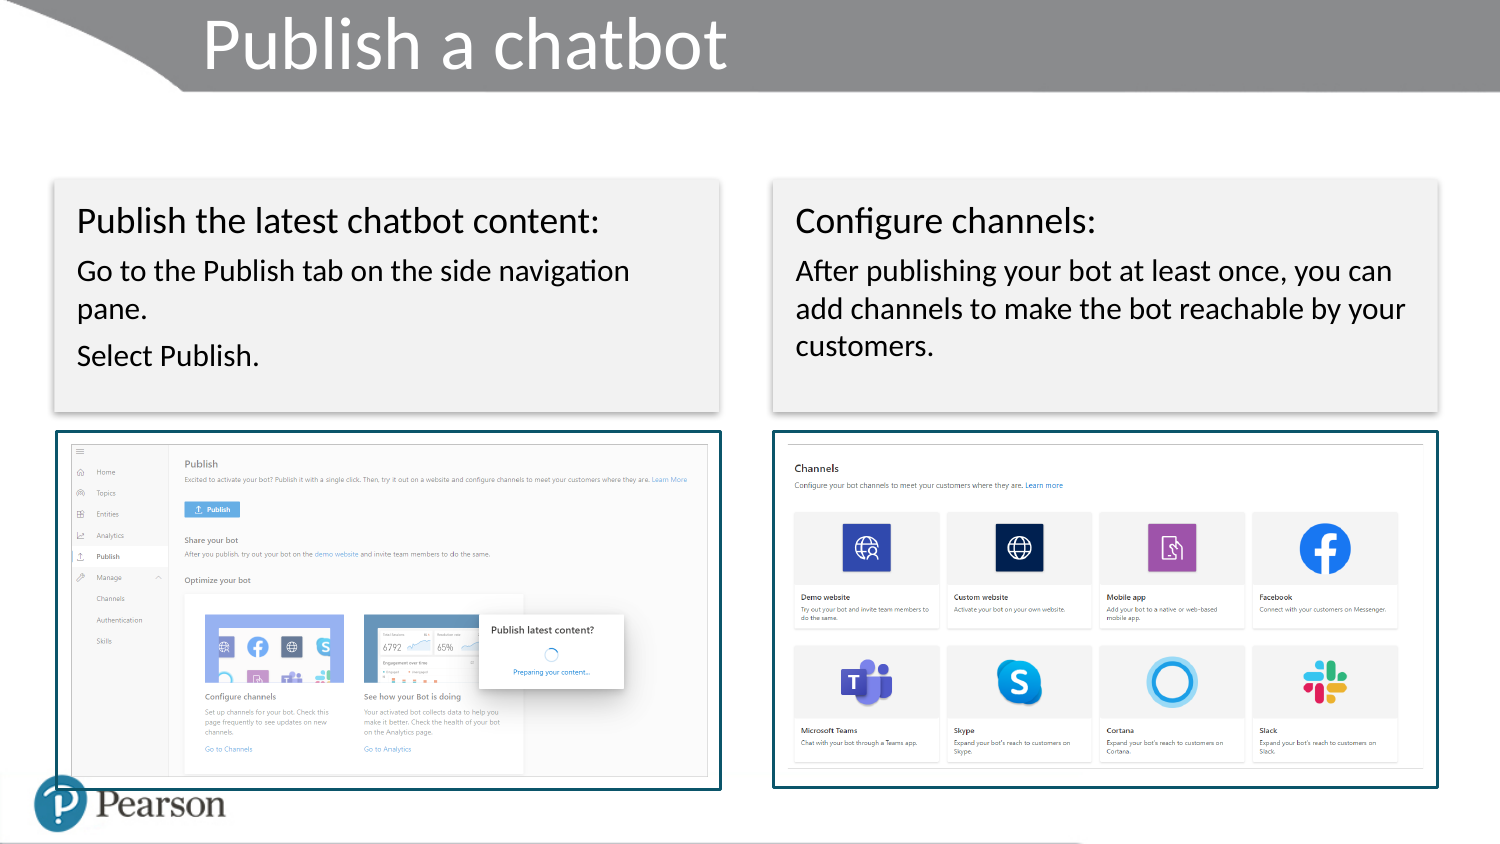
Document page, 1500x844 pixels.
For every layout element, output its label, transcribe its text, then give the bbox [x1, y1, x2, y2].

text_box [54, 430, 723, 791]
picture [0, 0, 1500, 844]
title Publish a chatbot [187, 0, 1426, 79]
text_box Publish the latest chatbot content: Go to the Publish tab on the side navigation pane. Select Publish. [54, 179, 720, 413]
text_box Configure channels: After publishing your bot at least once, you can add channels to make the bot reachable by your customers. [772, 179, 1438, 413]
text_box [771, 430, 1440, 790]
